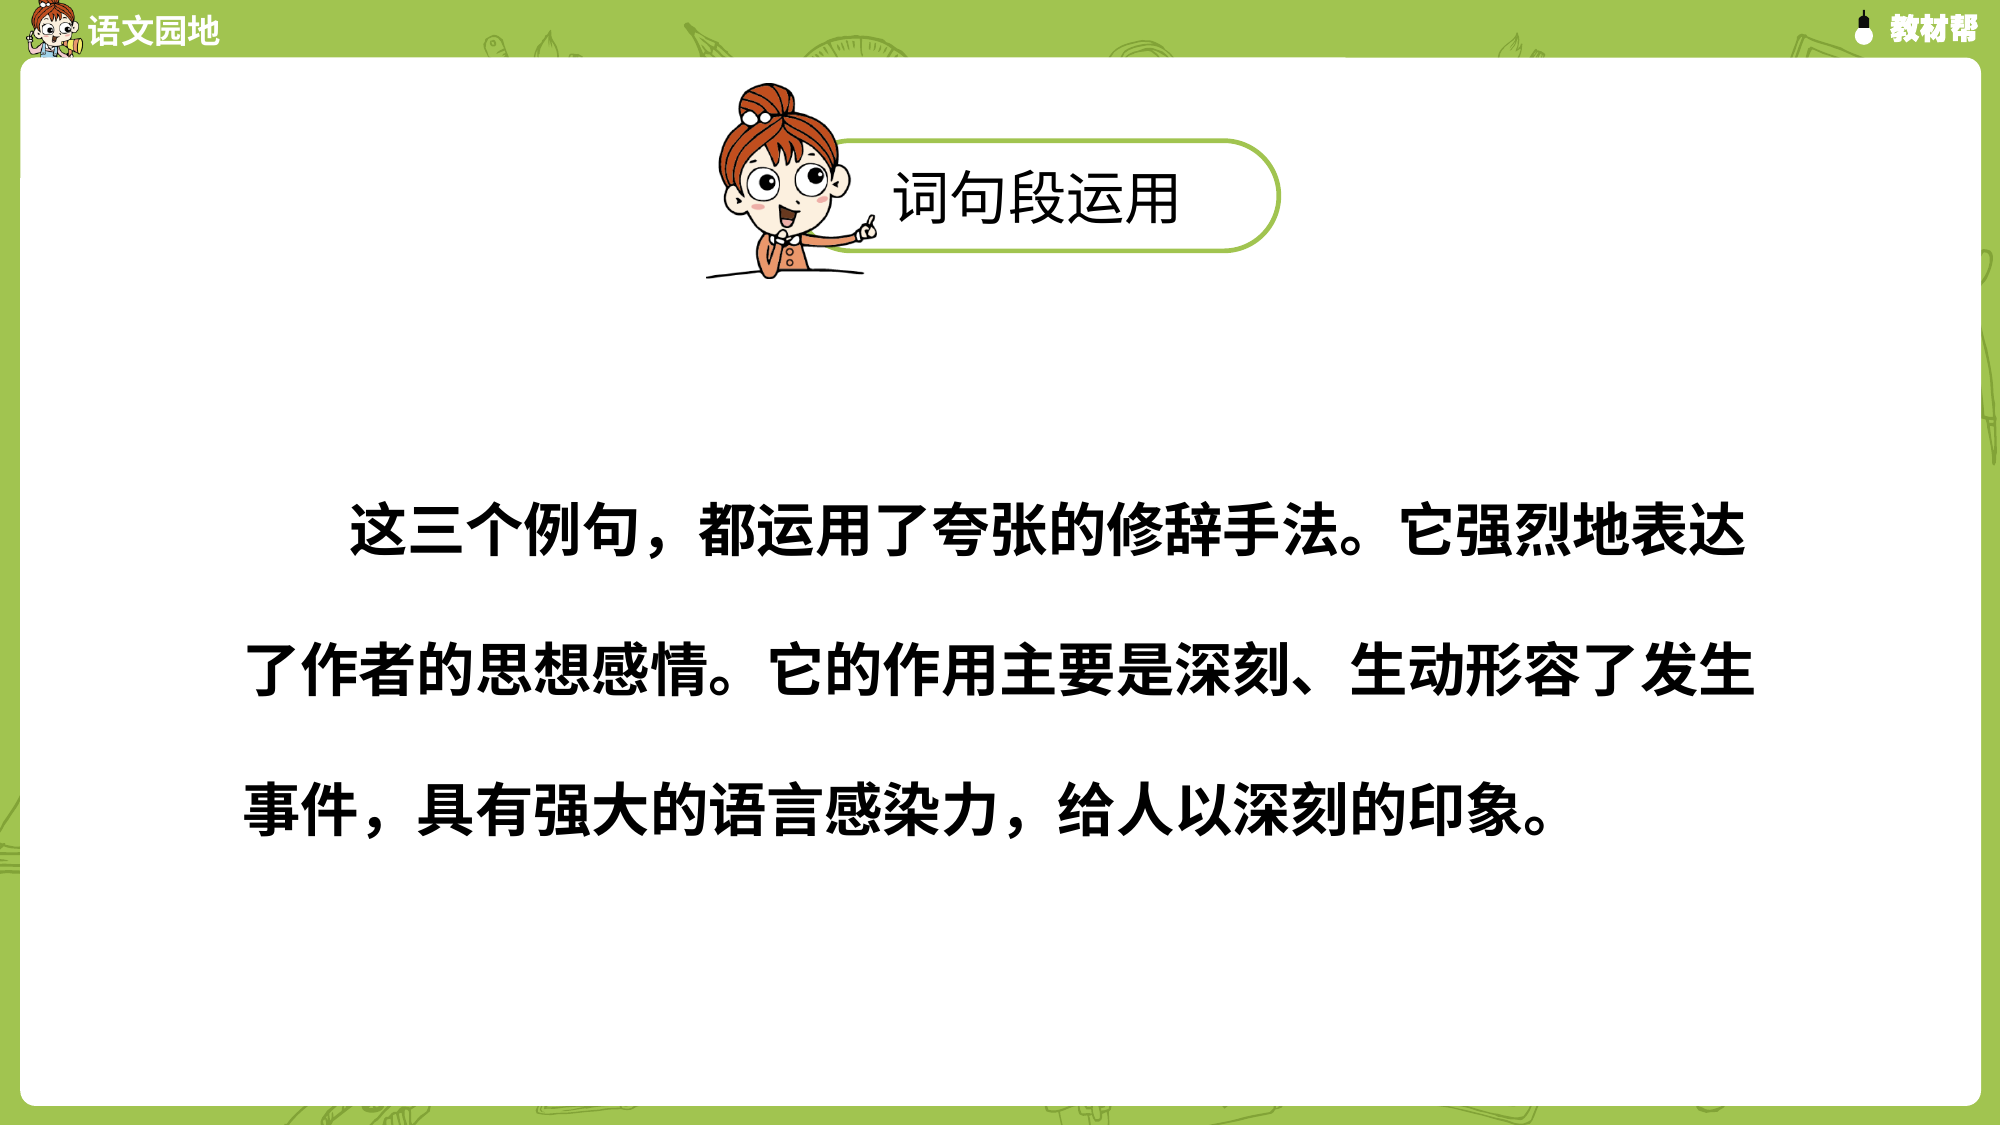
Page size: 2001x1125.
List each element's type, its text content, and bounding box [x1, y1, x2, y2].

text_box 这三个例句，都运用了夸张的修辞手法。它强烈地表达了作者的思想感情。它的作用主要是深刻、生动形容了发生事件，具有强大的语言感染力，给人以深刻的印象。 [197, 303, 1807, 964]
picture [26, 0, 88, 60]
picture [706, 83, 877, 279]
text_box 词句段运用 [877, 139, 1280, 252]
